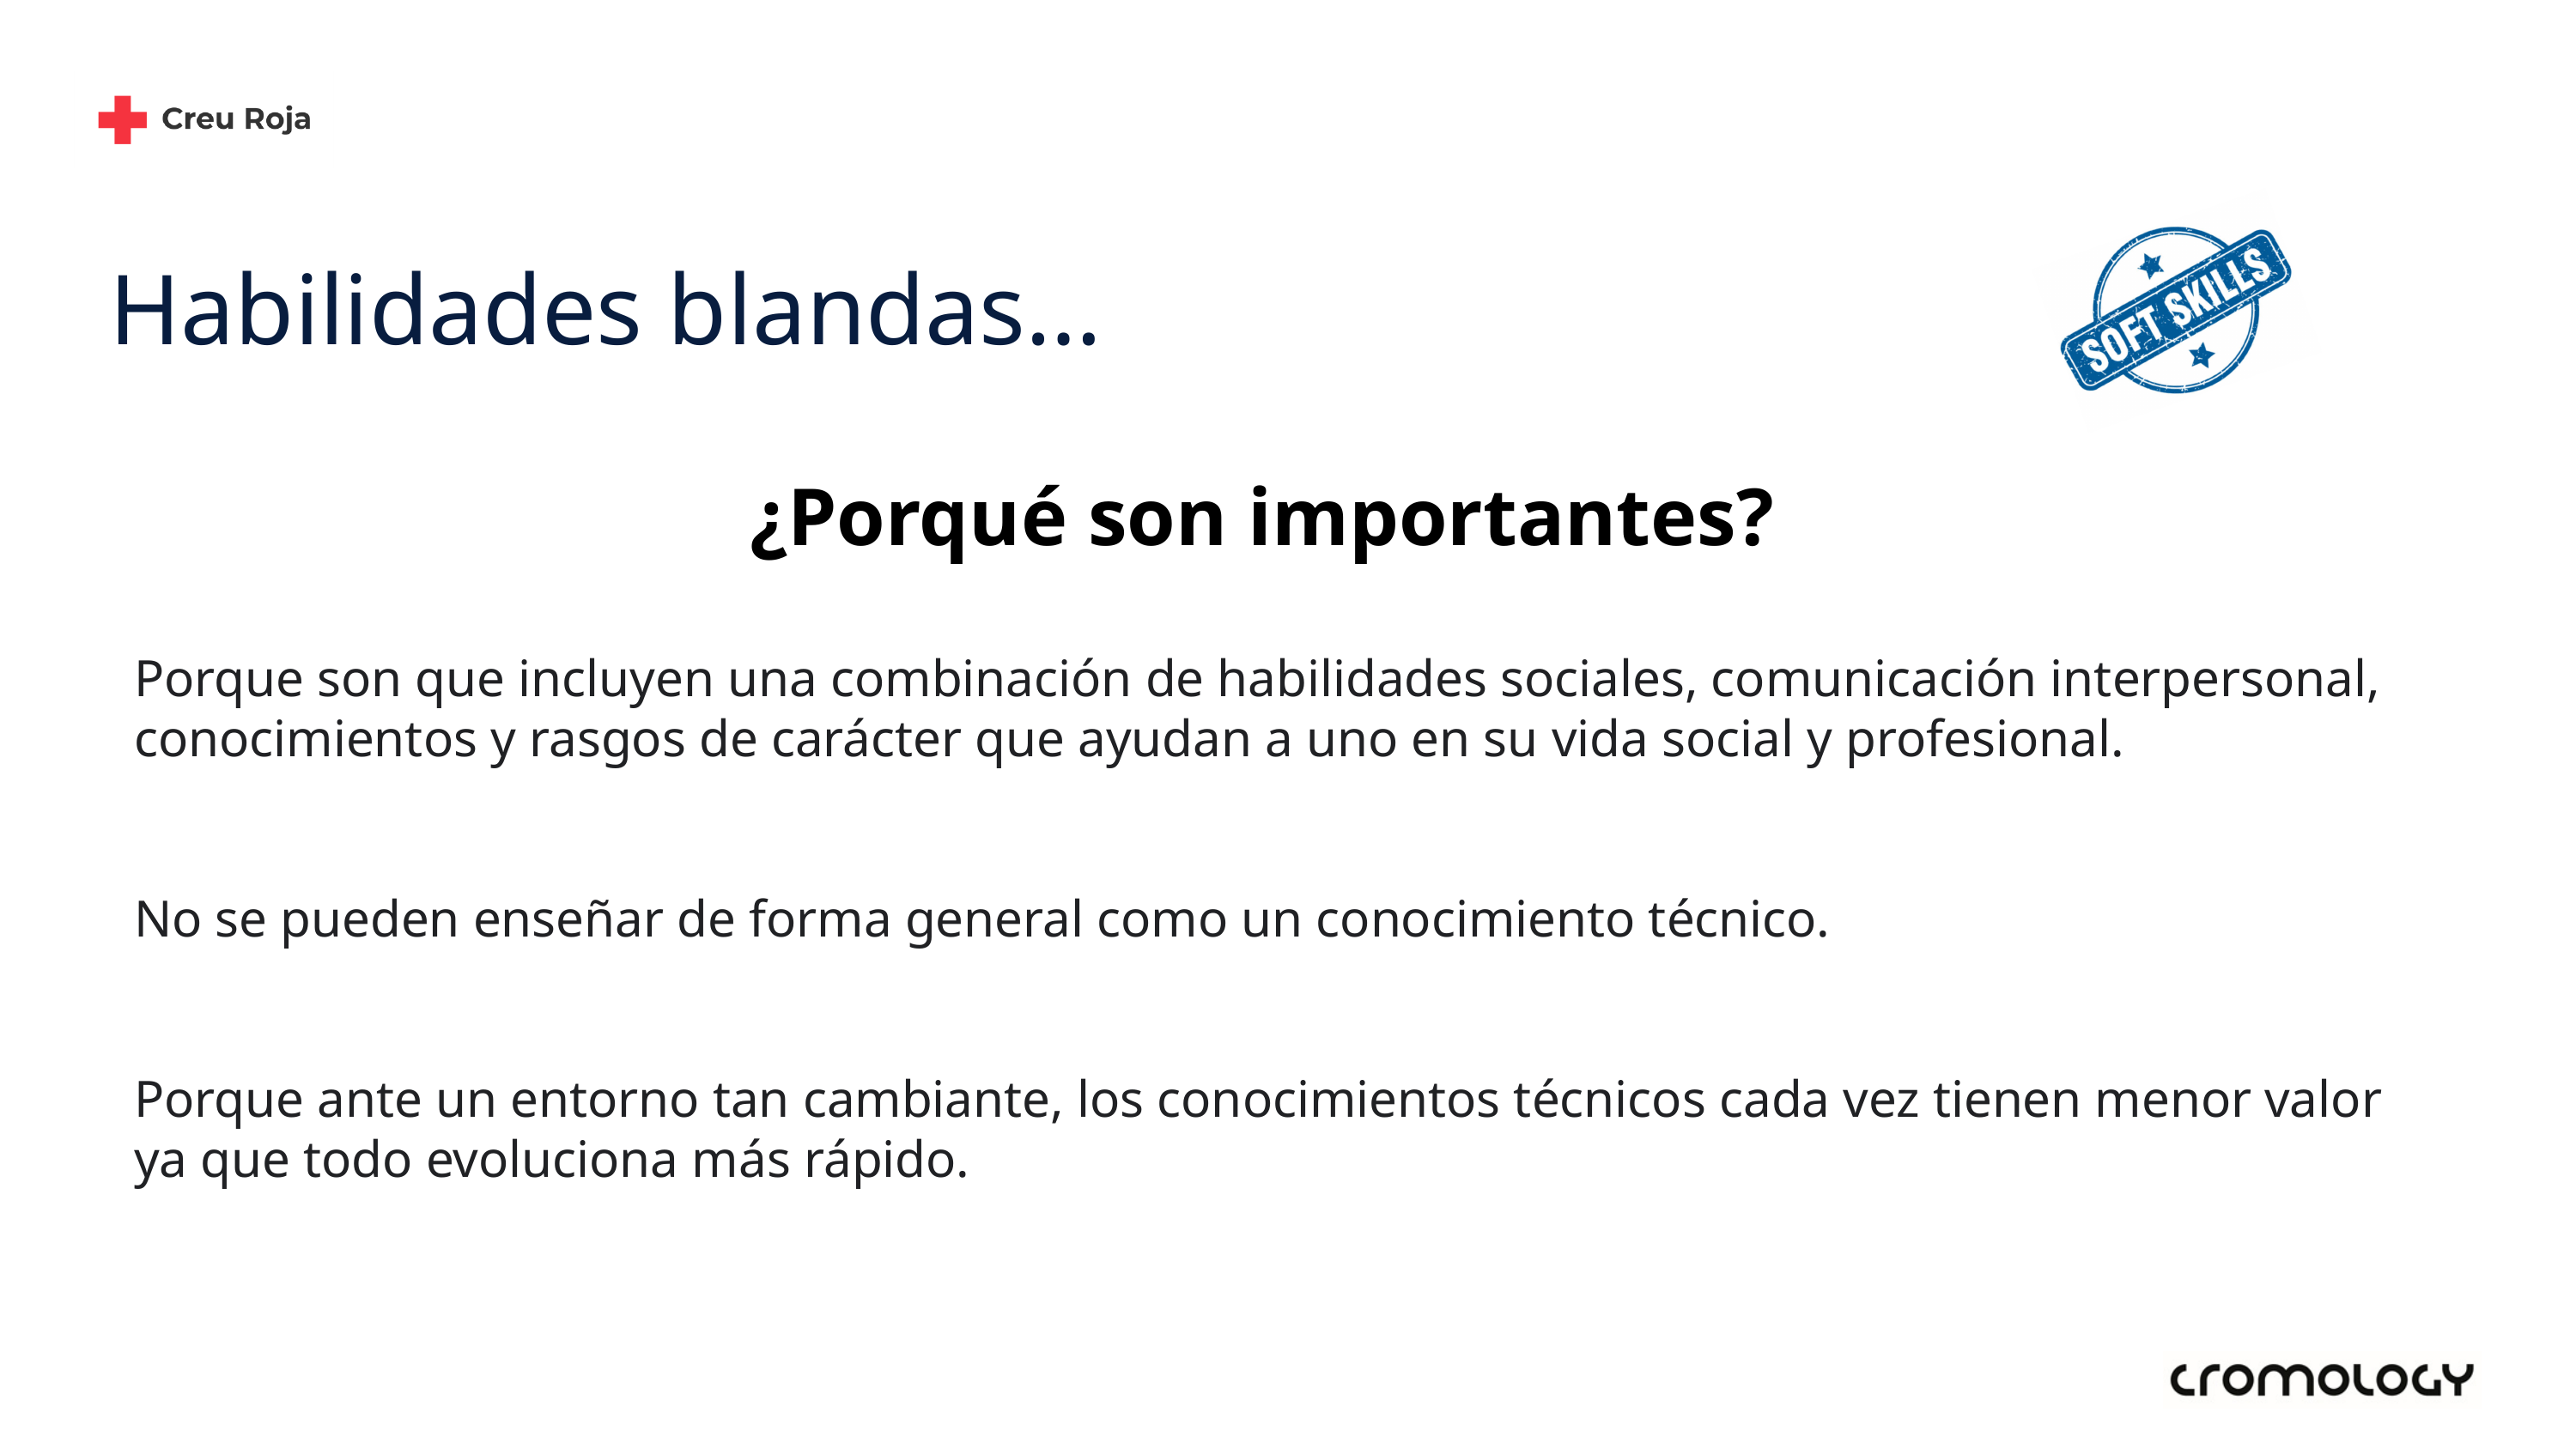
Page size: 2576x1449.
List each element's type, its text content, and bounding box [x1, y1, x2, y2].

picture [74, 71, 334, 168]
picture [2032, 189, 2321, 432]
text_box Habilidades blandas… [103, 172, 2437, 370]
text_box ¿Porqué son importantes? [737, 460, 1802, 568]
text_box Porque son que incluyen una combinación de habilidades sociales, comunicación interpersonal, conocimientos y rasgos de carácter que ayudan a uno en su vida social y profesional. No se pueden enseñar de forma general como un conocimiento técnico. Porque ante un entorno tan cambiante, los conocimientos técnicos cada vez tienen menor valor ya que todo evoluciona más rápido. [121, 640, 2455, 1194]
picture [2163, 1351, 2482, 1409]
